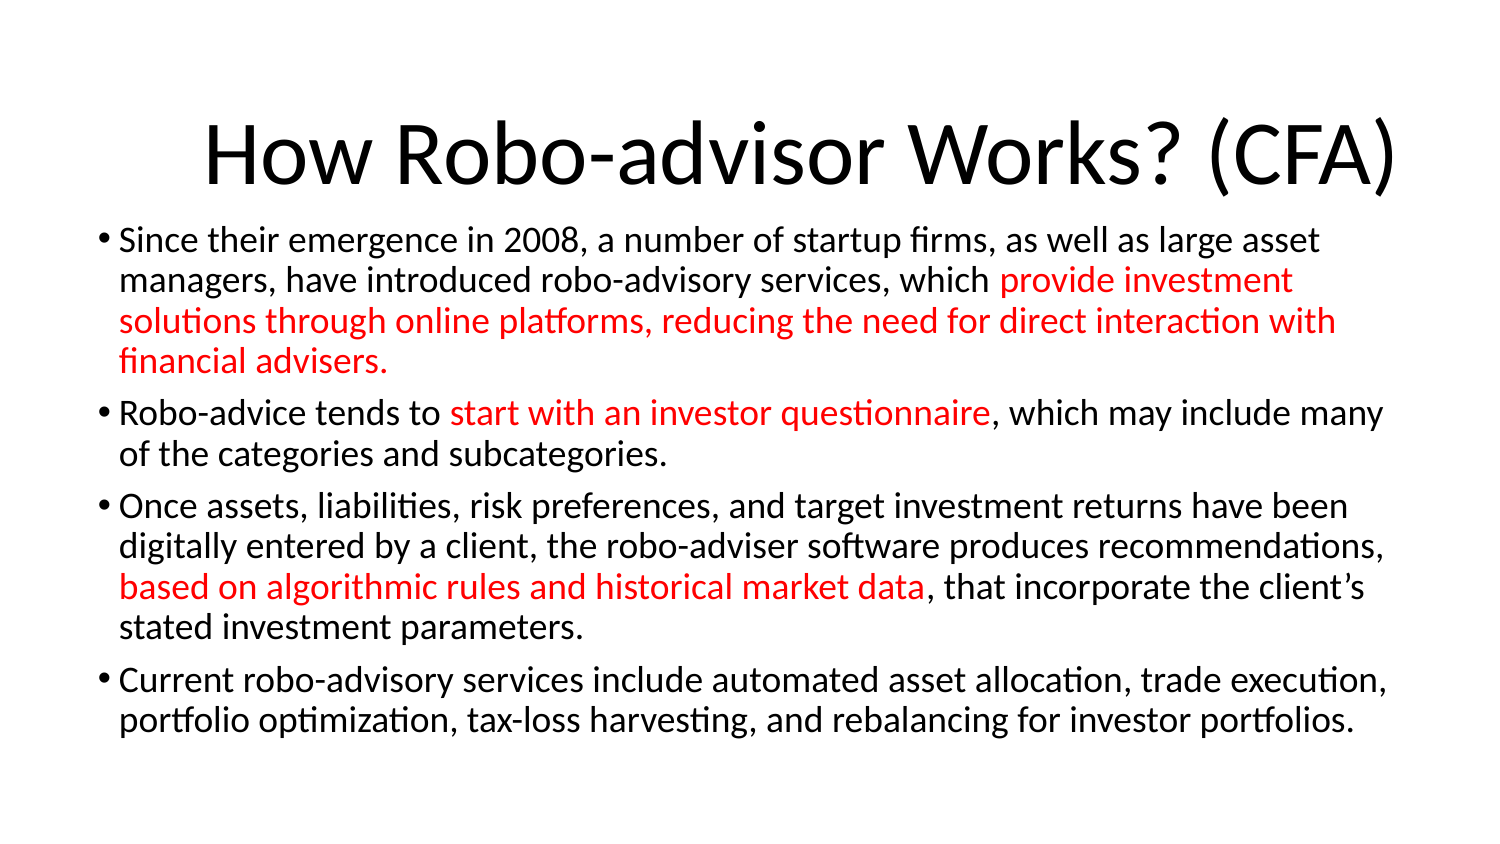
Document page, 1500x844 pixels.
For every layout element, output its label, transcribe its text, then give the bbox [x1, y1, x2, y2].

title How Robo-advisor Works? (CFA) [174, 93, 1430, 215]
list Since their emergence in 2008, a number of startup firms, as well as large asset managers, have introduced robo-advisory services, which provide investment solutions through online platforms, reducing the need for direct interaction with financial advisers. Robo-advice tends to start with an investor questionnaire, which may include many of the categories and subcategories. Once assets, liabilities, risk preferences, and target investment returns have been digitally entered by a client, the robo-adviser software produces recommendations, based on algorithmic rules and historical market data, that incorporate the client’s stated investment parameters. Current robo-advisory services include automated asset allocation, trade execution, portfolio optimization, tax-loss harvesting, and rebalancing for investor portfolios. [89, 215, 1430, 750]
